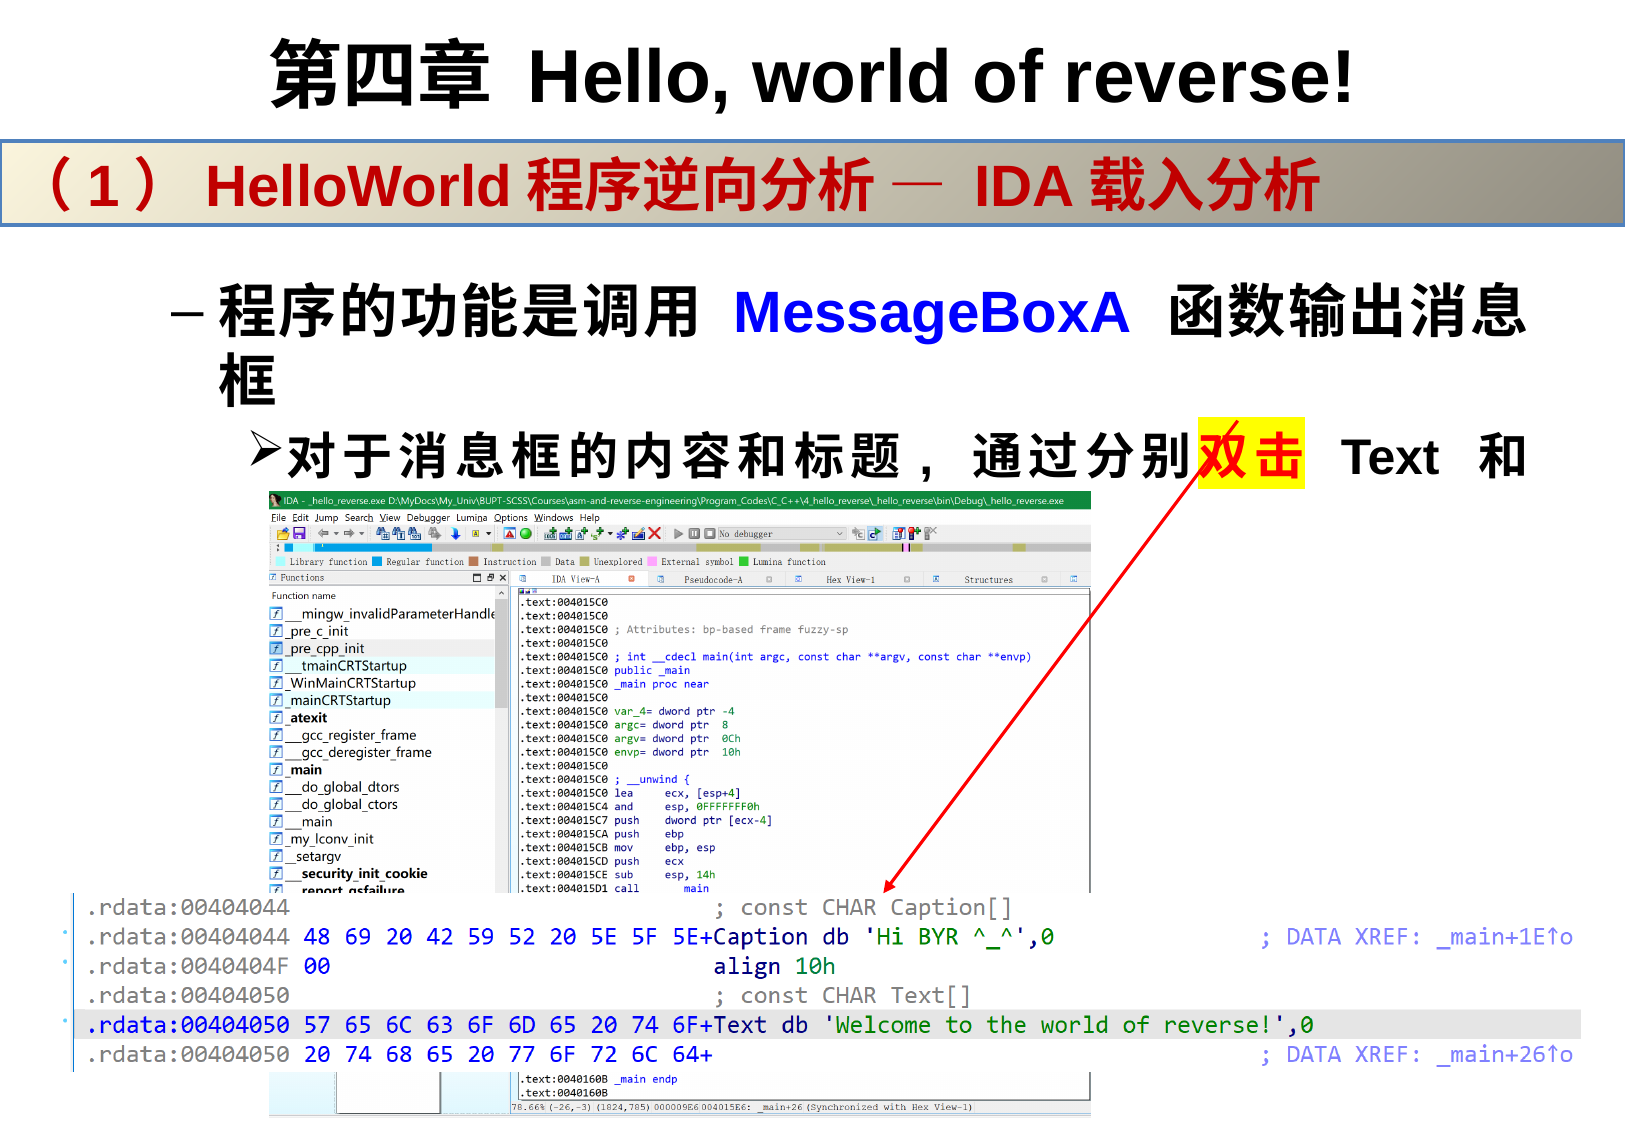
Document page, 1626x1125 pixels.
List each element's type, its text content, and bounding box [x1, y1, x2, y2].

list 程序的功能是调用 MessageBoxA 函数输出消息框 对于消息框的内容和标题, 通过分别双击 Text 和 Caption 变量即可查看 [81, 267, 1544, 882]
title 第四章 Hello, world of reverse! [81, 19, 1544, 126]
picture [60, 491, 1581, 1118]
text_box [883, 420, 1238, 894]
text_box （1）HelloWorld程序逆向分析 — IDA载入分析 [0, 139, 1625, 227]
